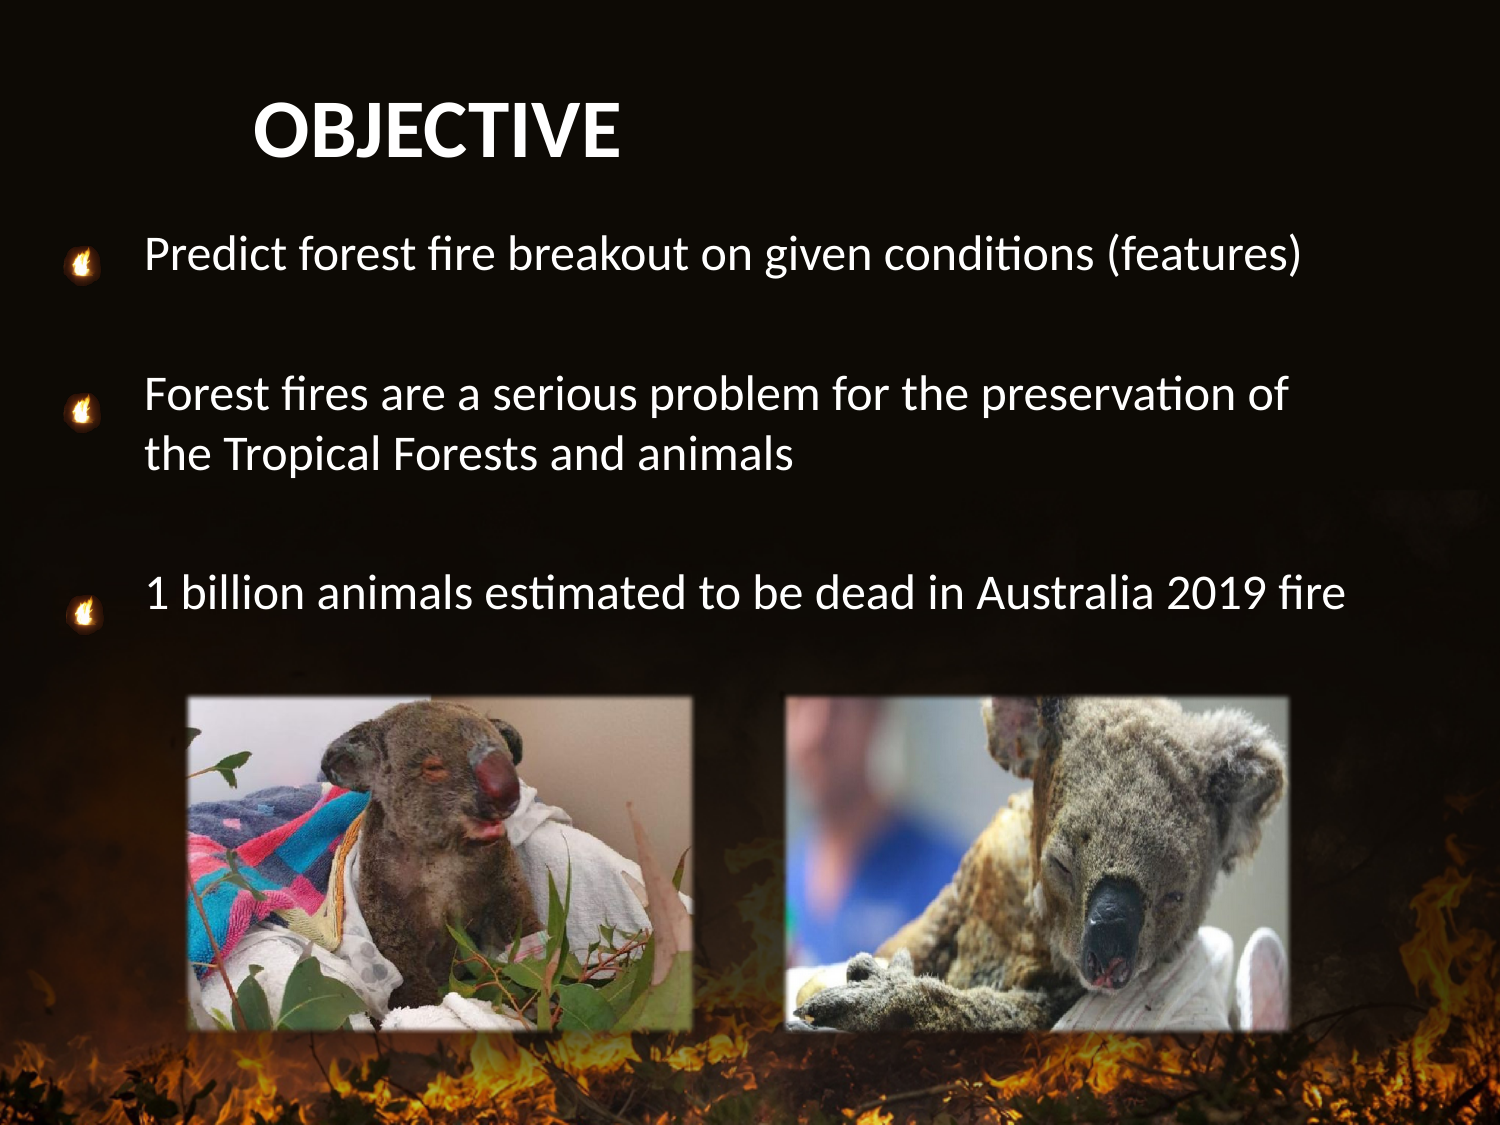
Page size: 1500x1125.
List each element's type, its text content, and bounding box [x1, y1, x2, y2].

picture [0, 0, 1500, 1125]
text_box Predict forest fire breakout on given conditions (features) Forest fires are a serious problem for the preservation of the Tropical Forests and animals 1 billion animals estimated to be dead in Australia 2019 fire [144, 219, 1361, 739]
title OBJECTIVE [253, 0, 999, 174]
